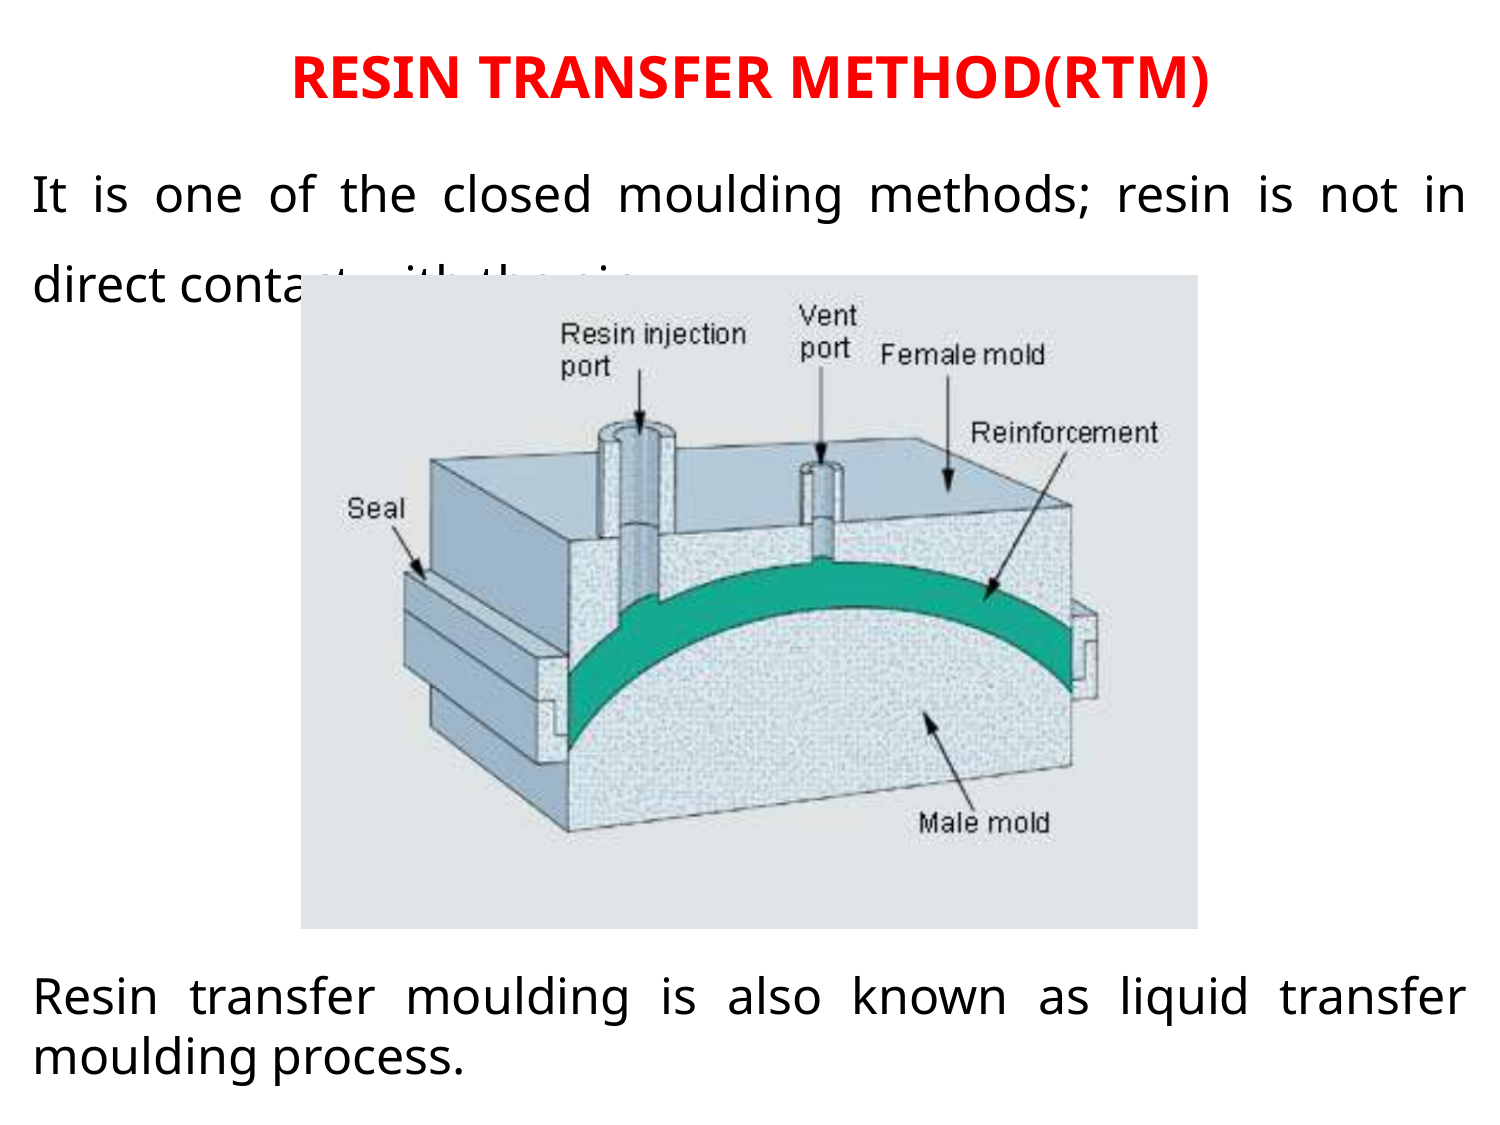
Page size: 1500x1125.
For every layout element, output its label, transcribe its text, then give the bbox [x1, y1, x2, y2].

text_box RESIN TRANSFER METHOD(RTM) [0, 24, 1500, 126]
text_box Resin transfer moulding is also known as liquid transfer moulding process. [17, 957, 1483, 1093]
picture [300, 275, 1200, 929]
text_box It is one of the closed moulding methods; resin is not in direct contact with the air. [17, 125, 1483, 321]
